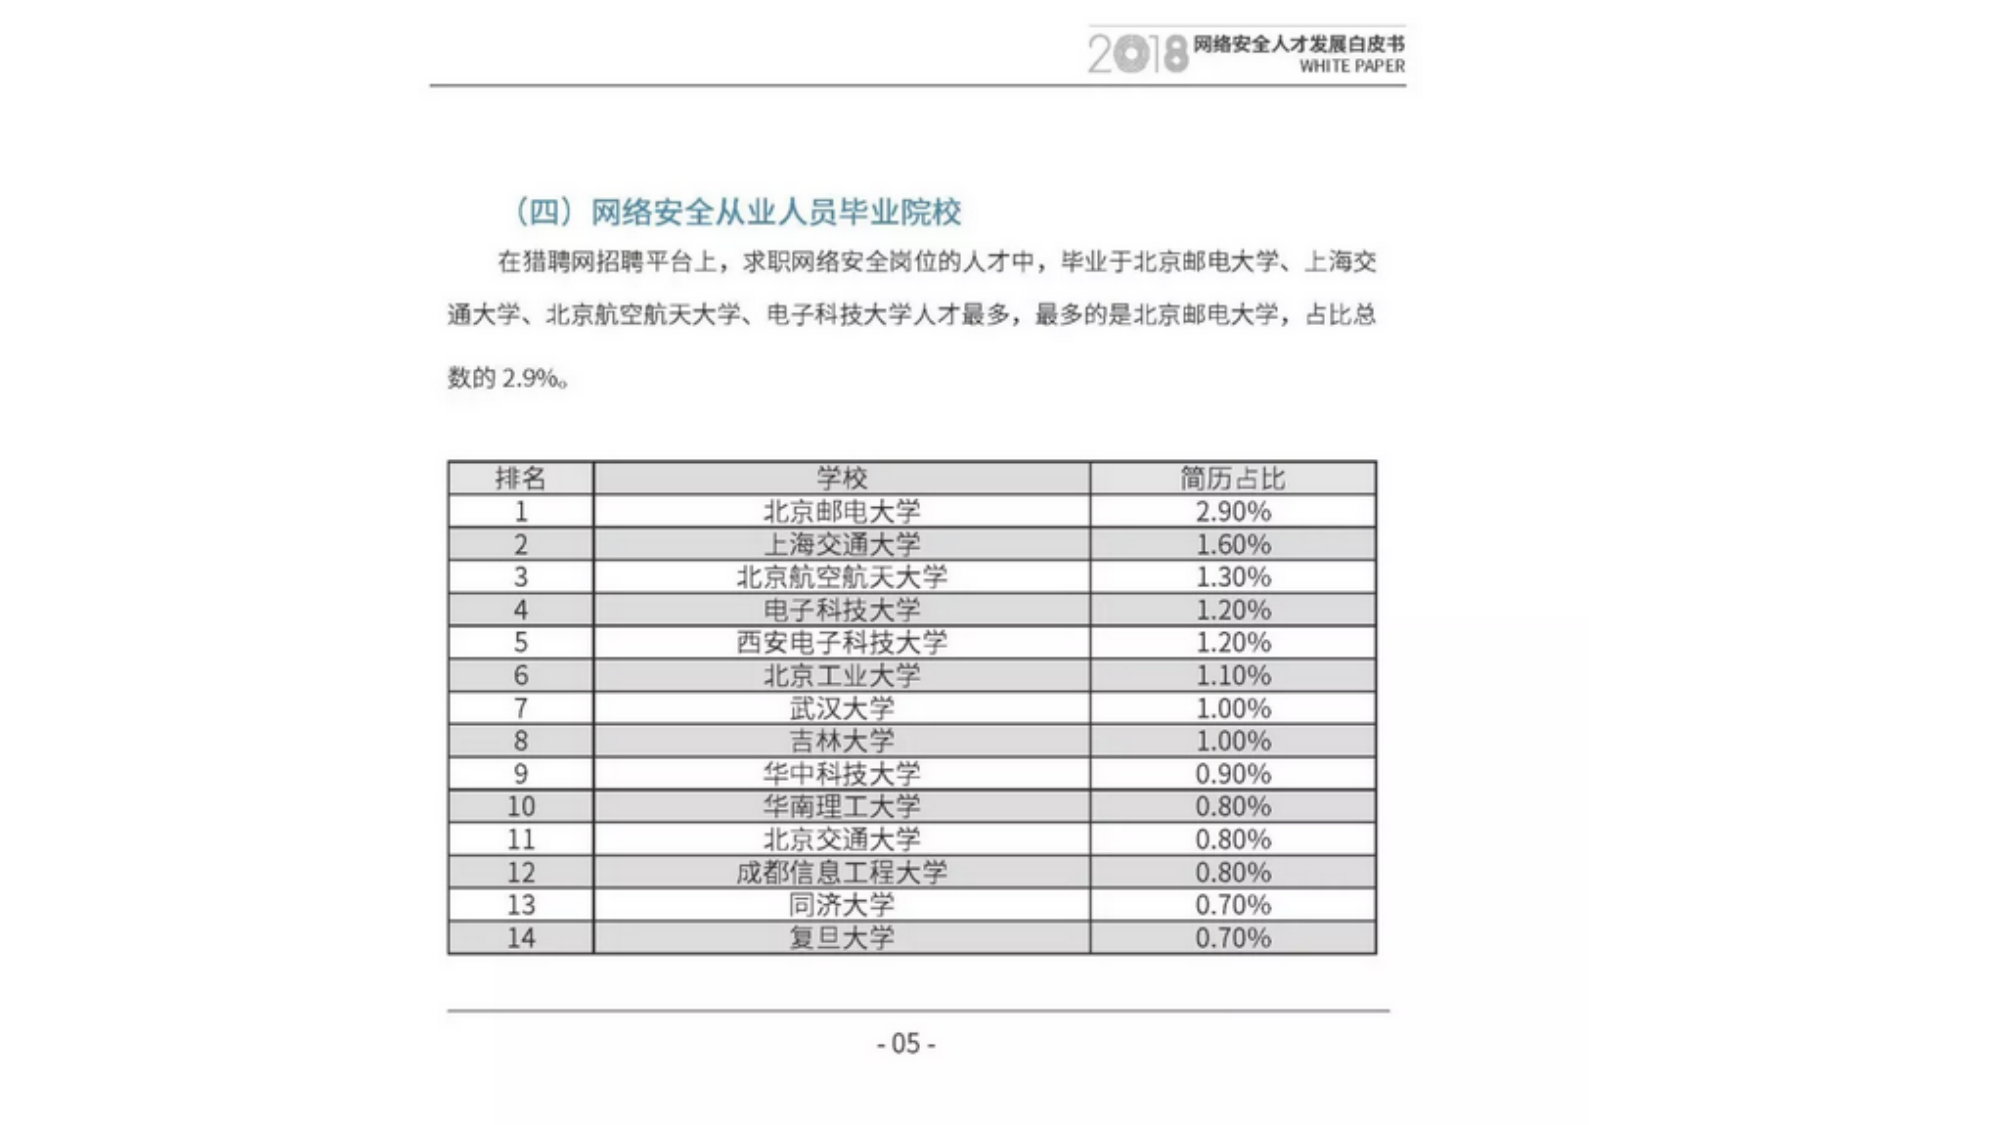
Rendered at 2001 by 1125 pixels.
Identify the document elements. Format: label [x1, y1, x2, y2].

picture [253, 16, 1633, 1125]
